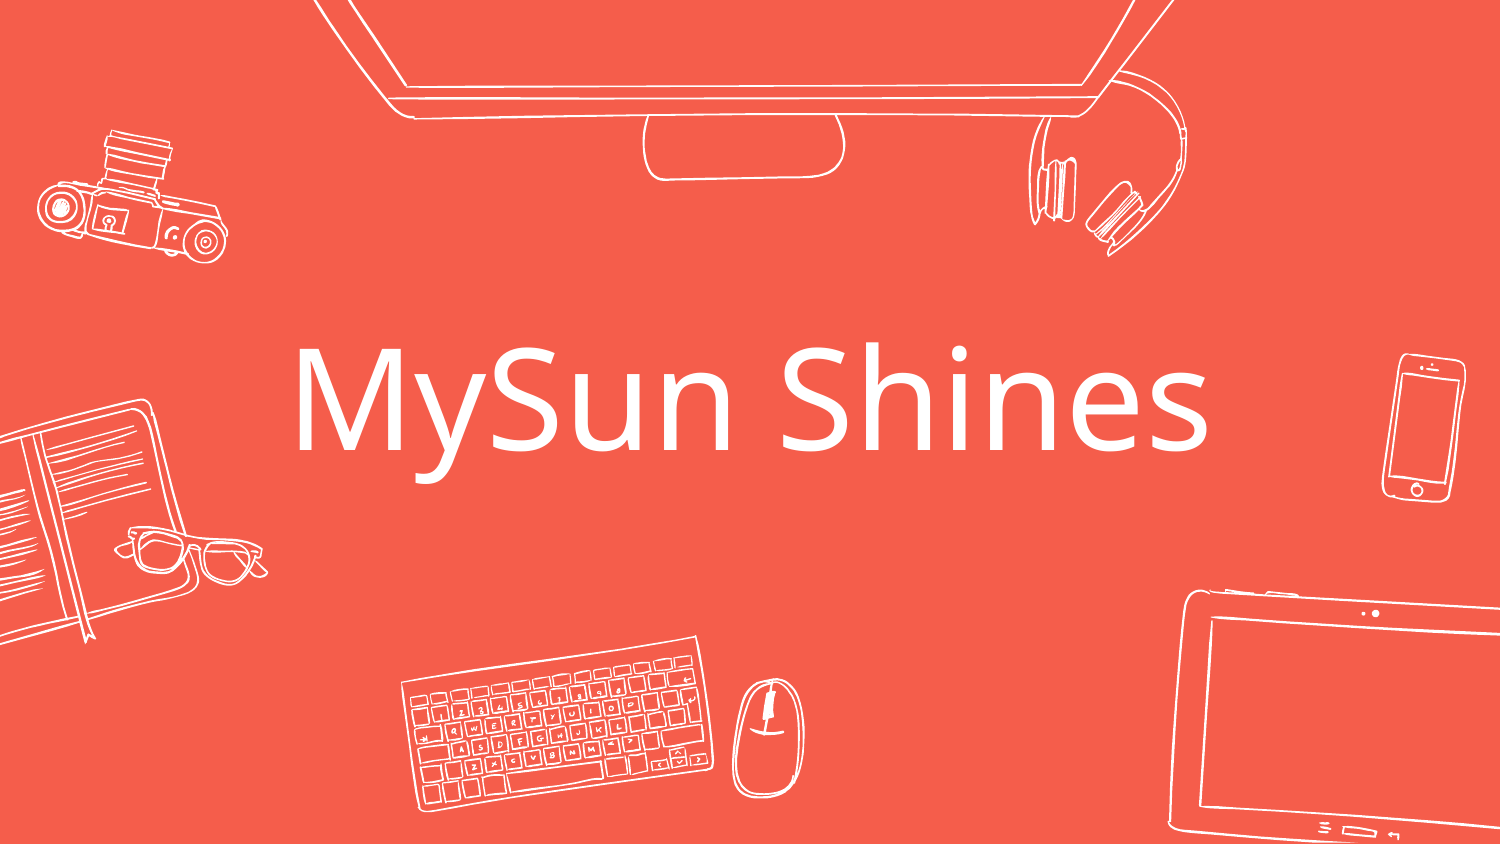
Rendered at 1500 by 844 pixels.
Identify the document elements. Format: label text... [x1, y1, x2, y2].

title MySun Shines [258, 298, 1242, 489]
